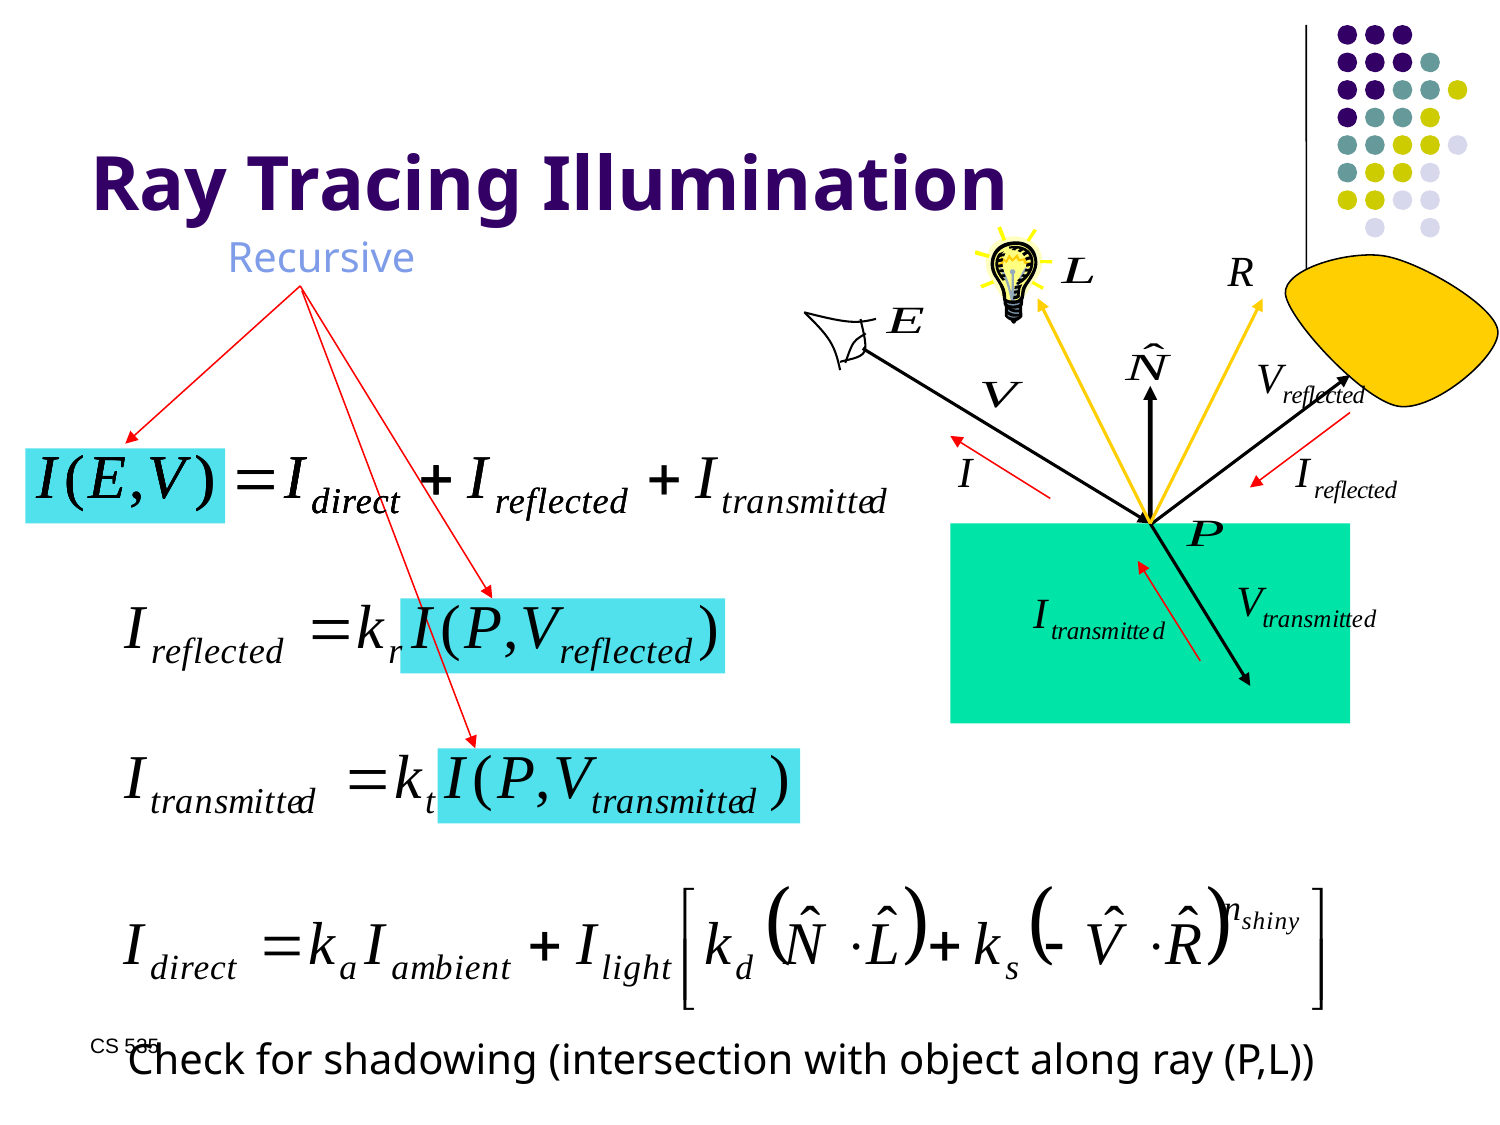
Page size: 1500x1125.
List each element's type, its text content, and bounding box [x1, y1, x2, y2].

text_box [25, 544, 801, 824]
text_box Check for shadowing (intersection with object along ray (P,L)) [112, 1032, 1338, 1090]
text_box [1149, 249, 1500, 526]
text_box [176, 12, 1455, 125]
text_box [988, 425, 1144, 521]
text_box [974, 371, 1038, 417]
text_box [874, 298, 938, 341]
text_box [112, 735, 802, 830]
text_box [1049, 248, 1108, 291]
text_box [1112, 335, 1188, 391]
picture [974, 224, 1054, 326]
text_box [799, 298, 874, 362]
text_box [1024, 523, 1388, 687]
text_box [949, 448, 987, 496]
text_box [25, 435, 637, 535]
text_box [112, 873, 1348, 1026]
text_box [950, 435, 967, 446]
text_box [112, 585, 730, 685]
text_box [25, 223, 801, 434]
slide_number CS 535 [75, 1025, 425, 1100]
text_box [637, 435, 901, 535]
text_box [1219, 246, 1263, 294]
text_box [950, 523, 1351, 724]
title Ray Tracing Illumination [75, 20, 1313, 233]
